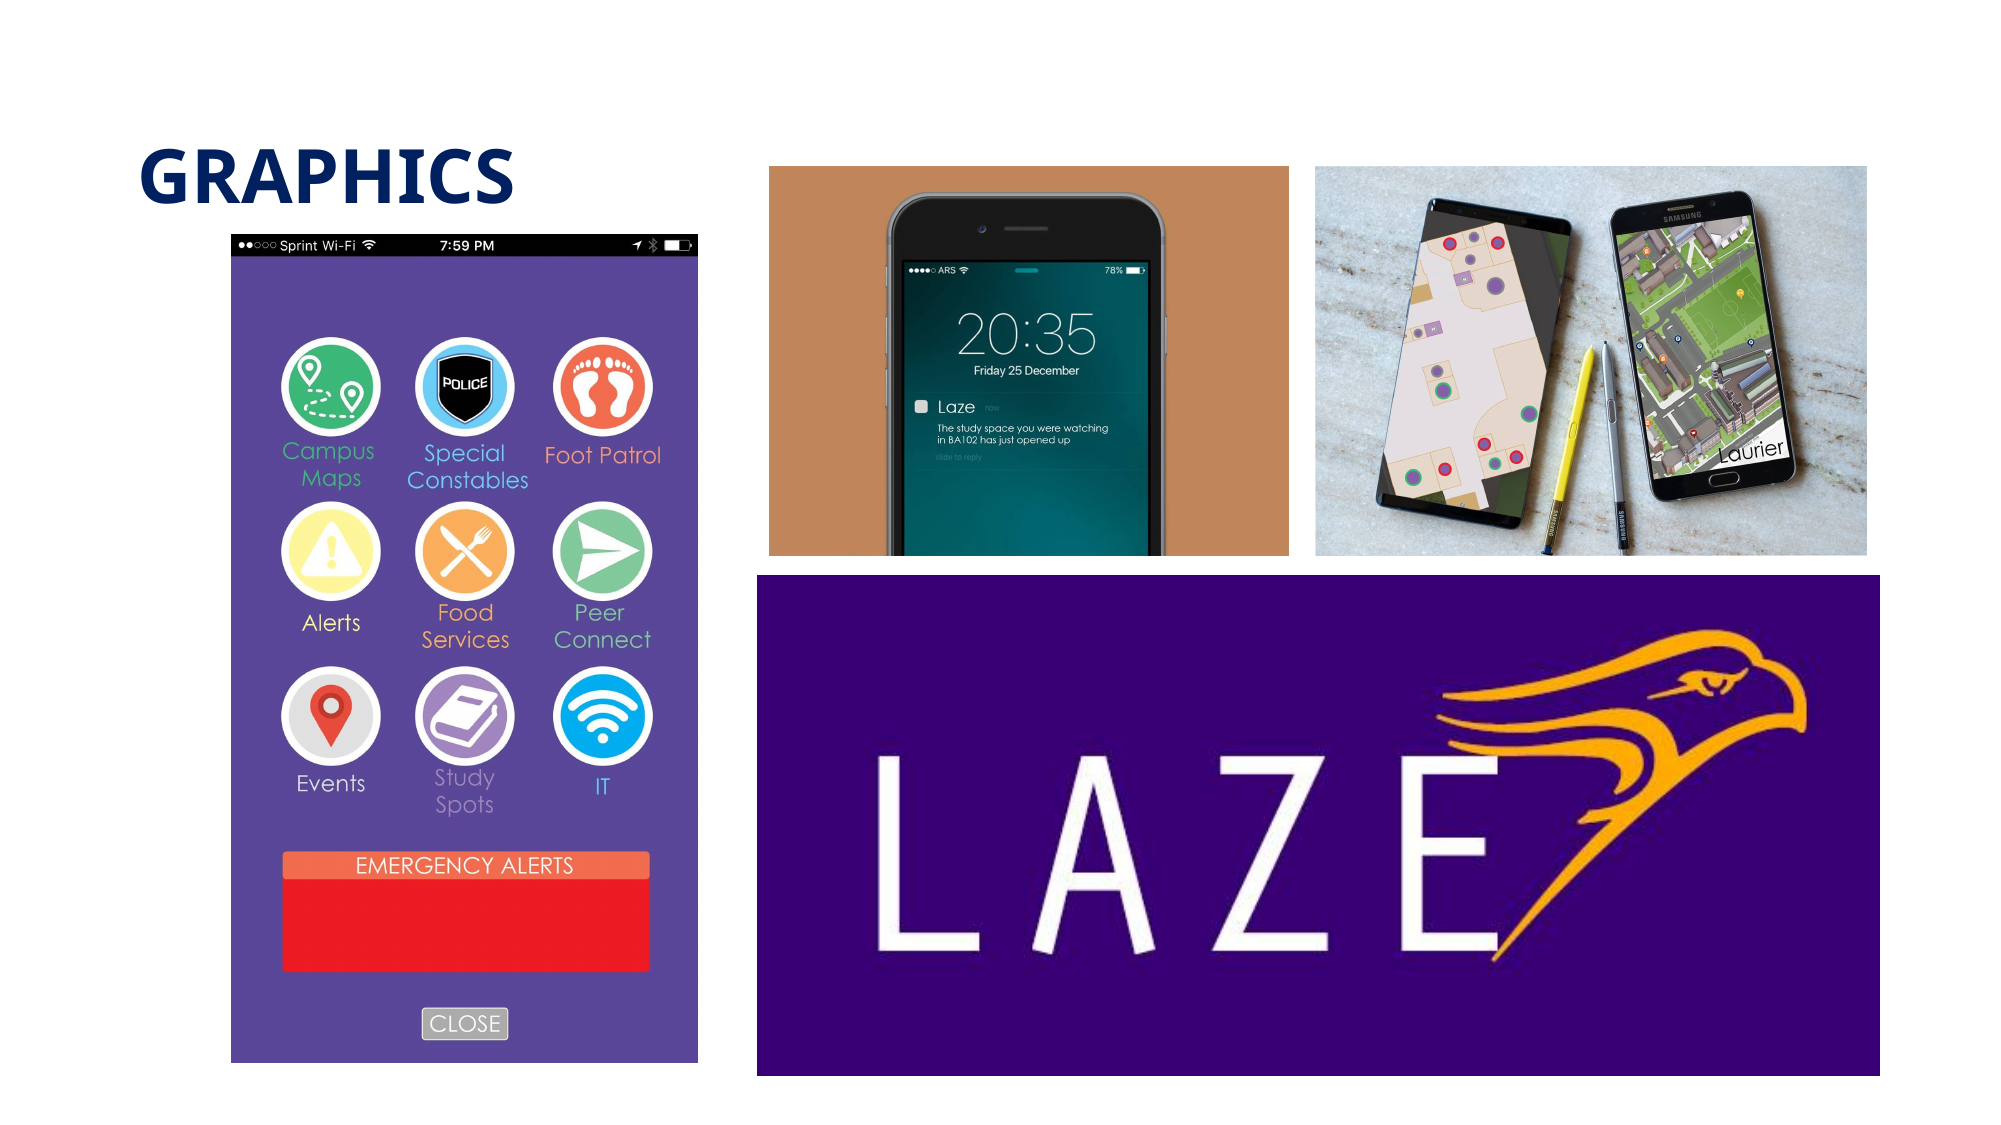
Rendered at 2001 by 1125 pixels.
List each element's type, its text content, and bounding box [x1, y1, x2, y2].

title GRAPHICS [137, 59, 1863, 278]
picture [231, 234, 698, 1064]
picture [1315, 166, 1867, 556]
picture [769, 166, 1289, 556]
picture [756, 575, 1880, 1076]
